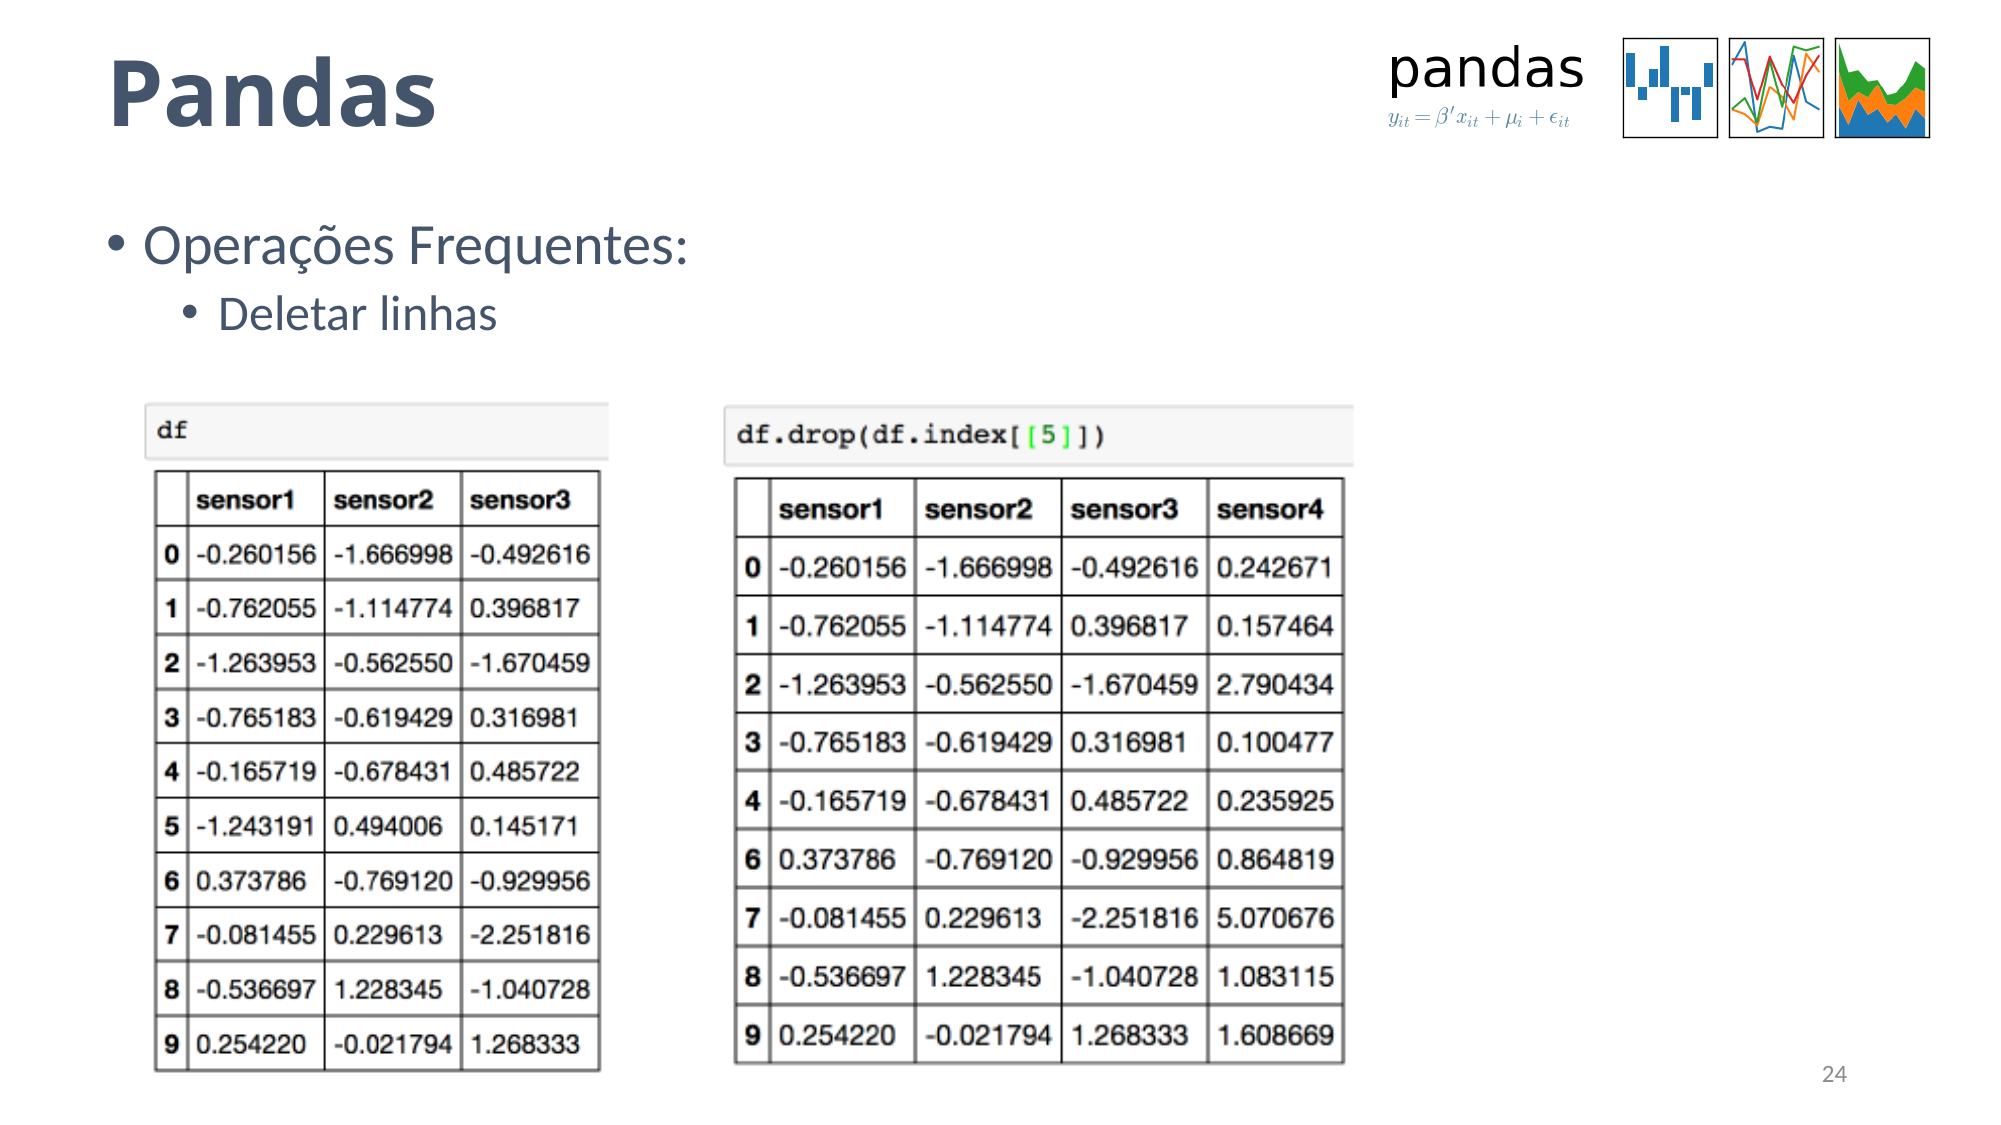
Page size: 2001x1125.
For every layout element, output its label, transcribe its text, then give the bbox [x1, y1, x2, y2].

slide_number 24 [1412, 1042, 1863, 1103]
picture [1357, 25, 1946, 148]
title Pandas [91, 15, 1946, 178]
picture [718, 397, 1370, 1086]
list Operações Frequentes: Deletar linhas [91, 206, 1925, 1014]
picture [126, 397, 628, 1086]
